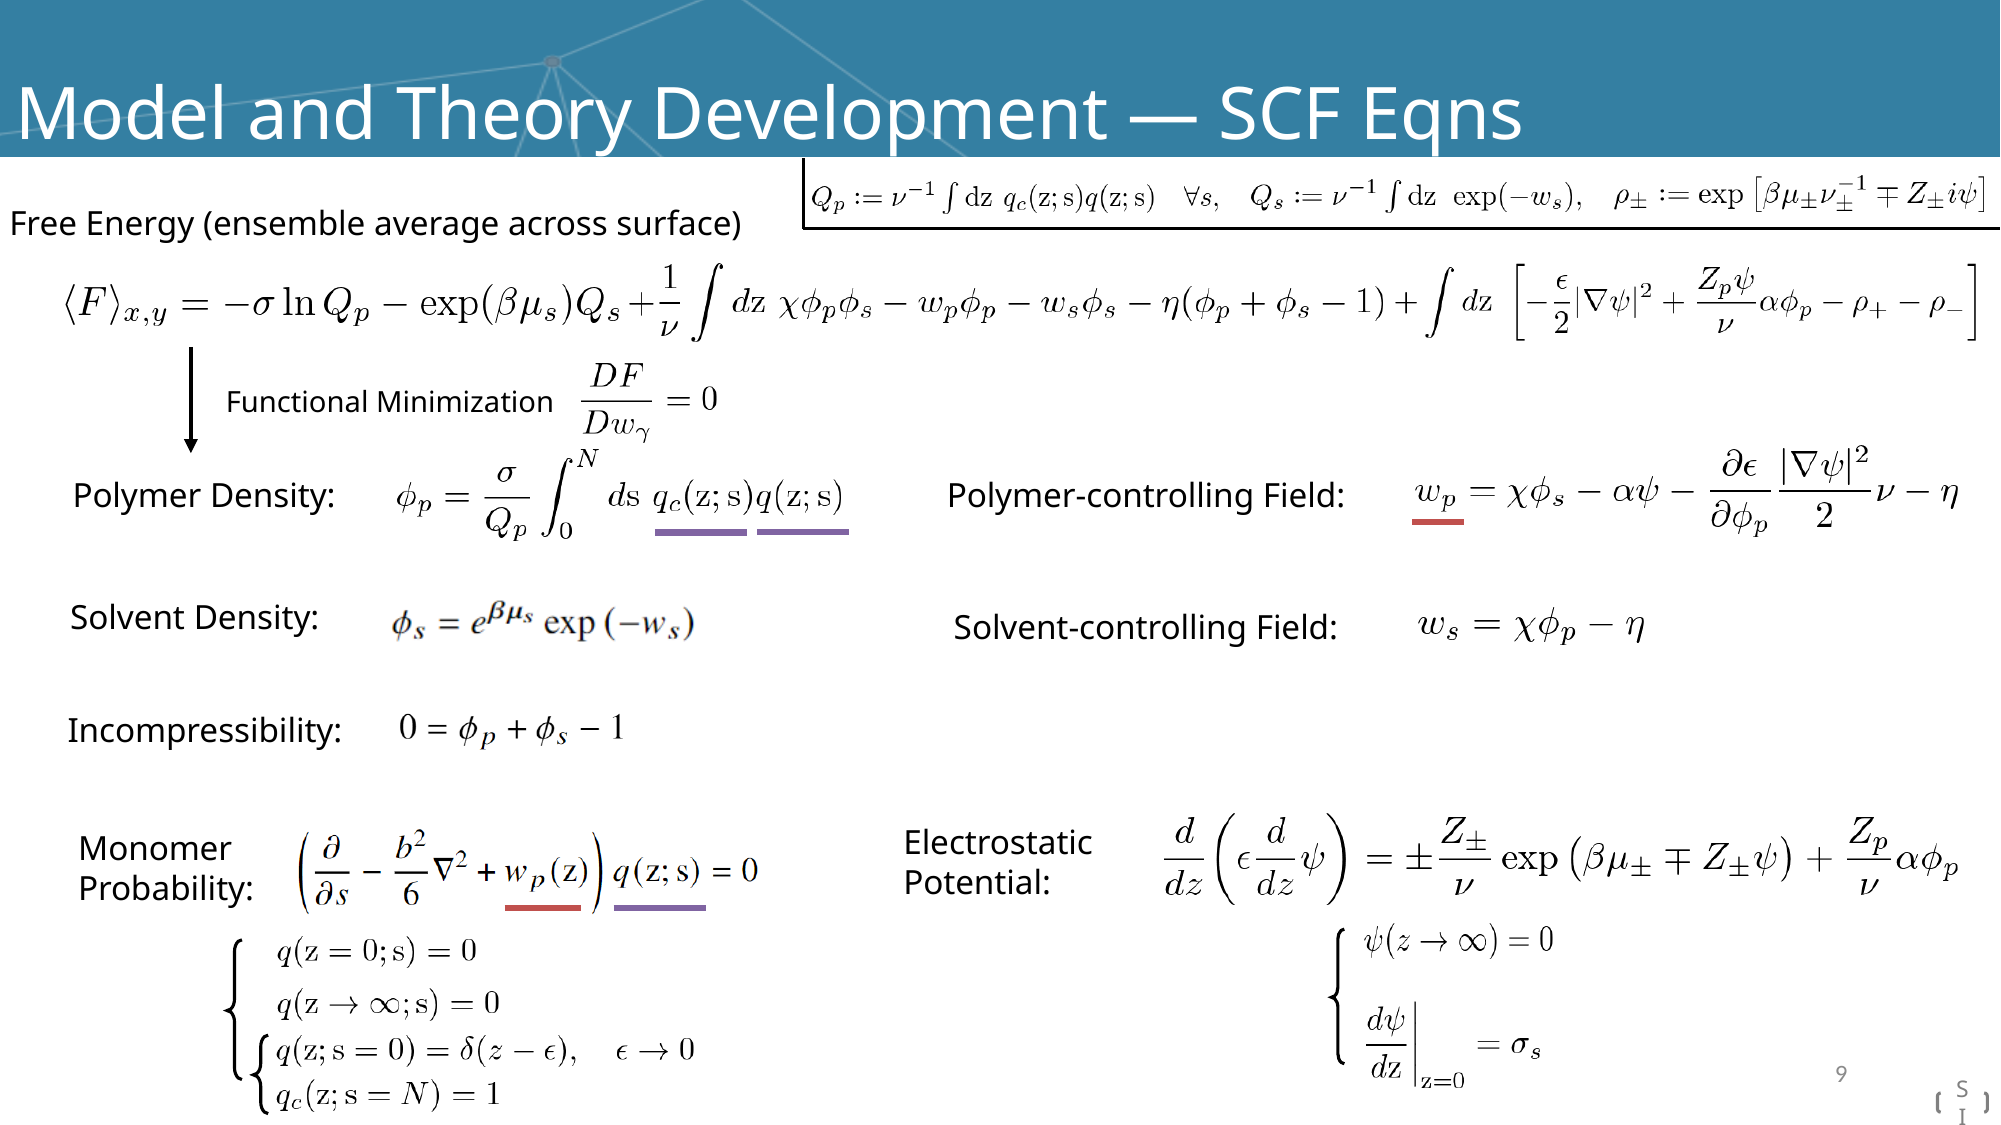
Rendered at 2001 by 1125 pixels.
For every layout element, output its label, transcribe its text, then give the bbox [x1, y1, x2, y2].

text_box Incompressibility: [52, 702, 358, 757]
text_box Functional Minimization [211, 375, 581, 426]
picture [1418, 607, 1644, 645]
picture [294, 810, 765, 919]
picture [1415, 445, 1958, 537]
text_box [64, 263, 1976, 343]
picture [1614, 175, 1984, 212]
slide_number 9 [1412, 1042, 1863, 1103]
title Model and Theory Development — SCF Eqns [0, 23, 1863, 155]
picture [812, 181, 1218, 214]
text_box Solvent Density: [55, 588, 335, 644]
text_box Polymer-controlling Field: [932, 466, 1361, 522]
picture [397, 449, 841, 541]
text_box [227, 936, 694, 1114]
text_box Monomer Probability: [63, 820, 281, 915]
text_box Solvent-controlling Field: [939, 598, 1354, 654]
picture [392, 705, 631, 754]
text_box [1331, 923, 1553, 1088]
picture [360, 588, 725, 657]
text_box Electrostatic Potential: [888, 813, 1140, 909]
text_box Polymer Density: [57, 466, 351, 522]
picture [1164, 813, 1958, 905]
text_box Free Energy (ensemble average across surface) [0, 194, 758, 250]
picture [581, 363, 717, 443]
picture [1251, 179, 1581, 213]
